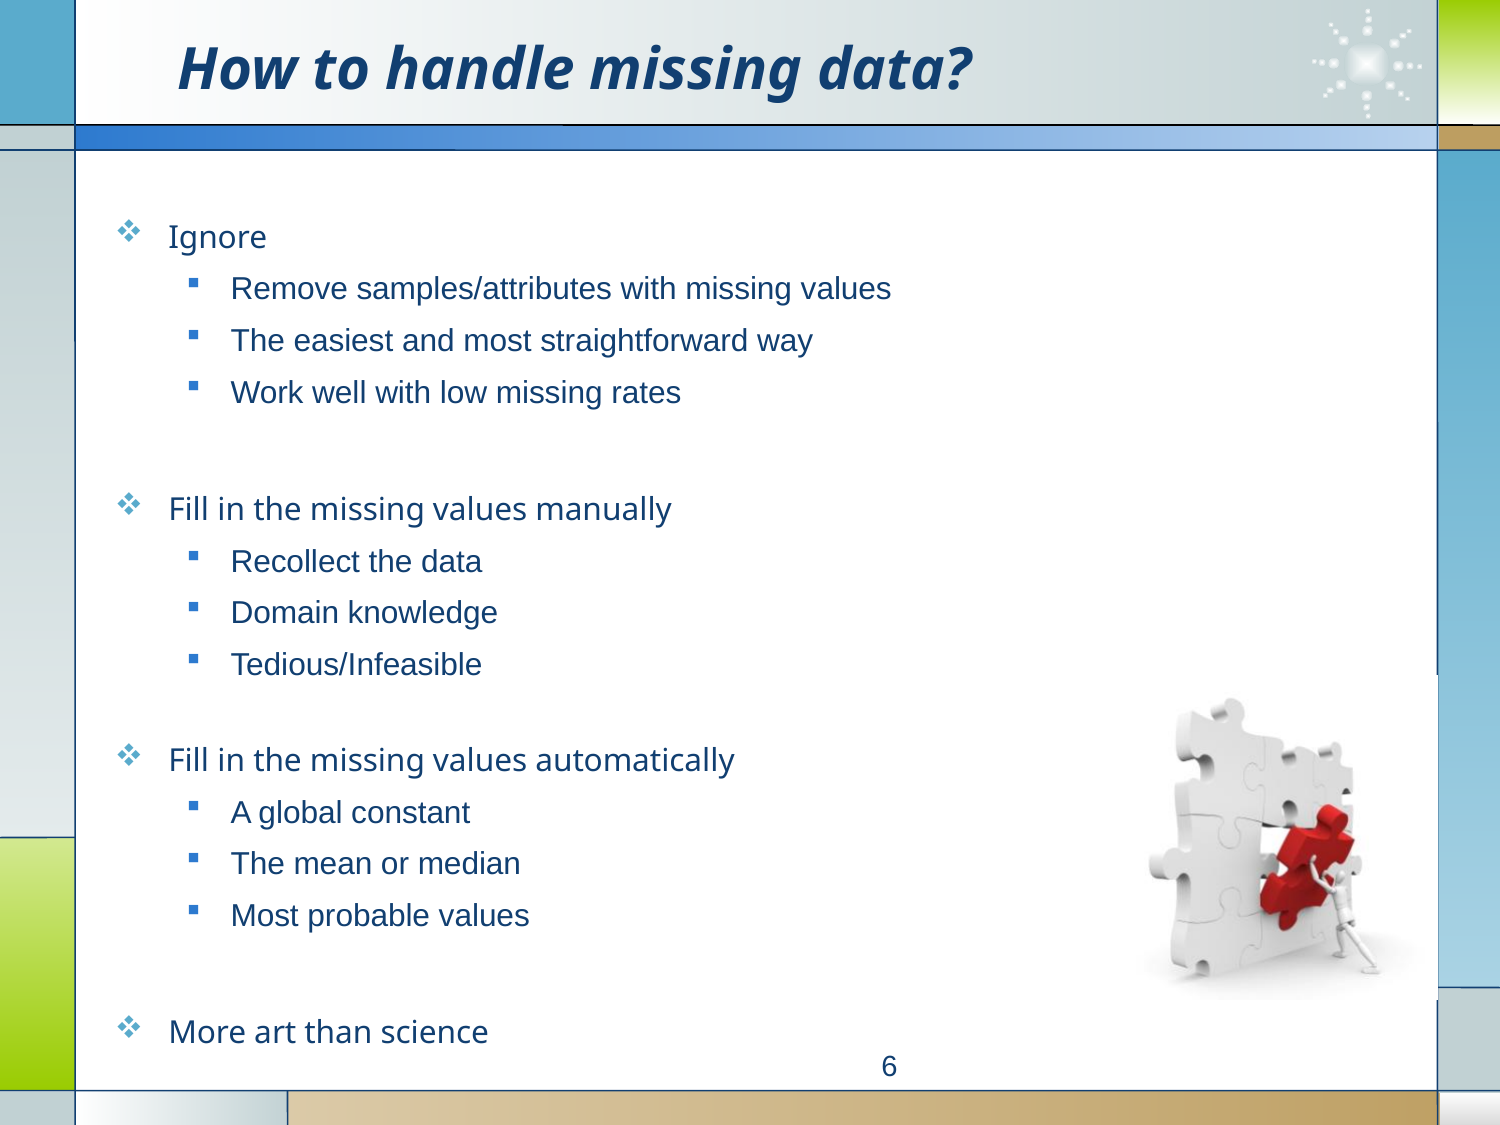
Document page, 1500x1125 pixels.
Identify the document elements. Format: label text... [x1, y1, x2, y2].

title How to handle missing data? [162, 19, 1263, 113]
slide_number 6 [562, 1039, 913, 1081]
picture [1112, 675, 1438, 1001]
list Ignore Remove samples/attributes with missing values The easiest and most straightforward way Work well with low missing rates Fill in the missing values manually Recollect the data Domain knowledge Tedious/Infeasible Fill in the missing values automatically A global constant The mean or median Most probable values More art than science [99, 201, 1417, 1063]
